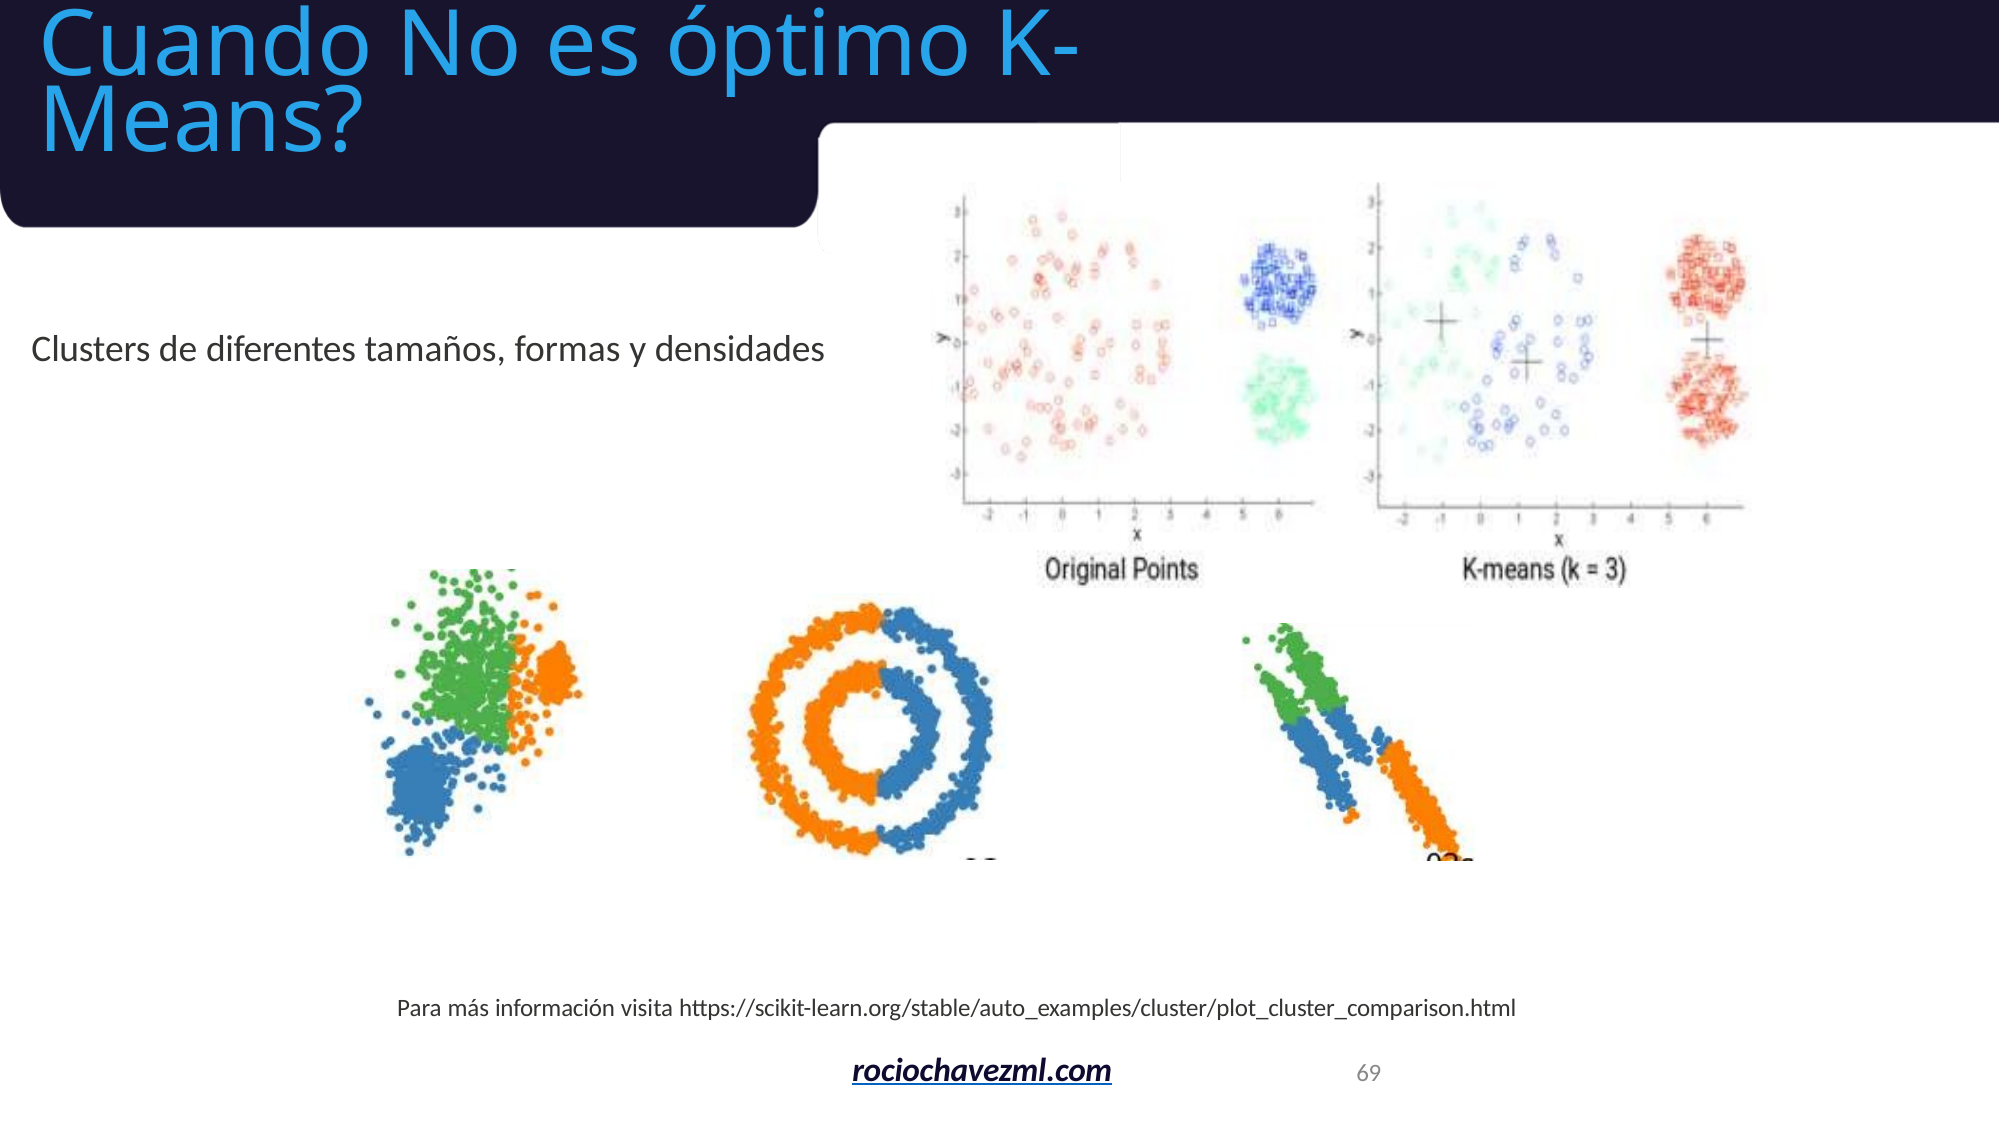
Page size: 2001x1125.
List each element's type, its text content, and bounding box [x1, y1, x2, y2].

text_box Clusters de diferentes tamaños, formas y densidades [29, 322, 835, 370]
text_box rociochavezml.com [850, 1053, 1119, 1088]
text_box Para más información visita https://scikit-learn.org/stable/auto_examples/cluster/plot_cluster_comparison.html [394, 989, 1540, 1022]
slide_number 69 [1350, 1060, 1391, 1125]
picture [348, 569, 589, 868]
picture [732, 593, 1007, 860]
title Cuando No es óptimo K-Means? [36, 15, 1148, 206]
picture [0, 0, 1999, 588]
picture [1241, 623, 1475, 861]
